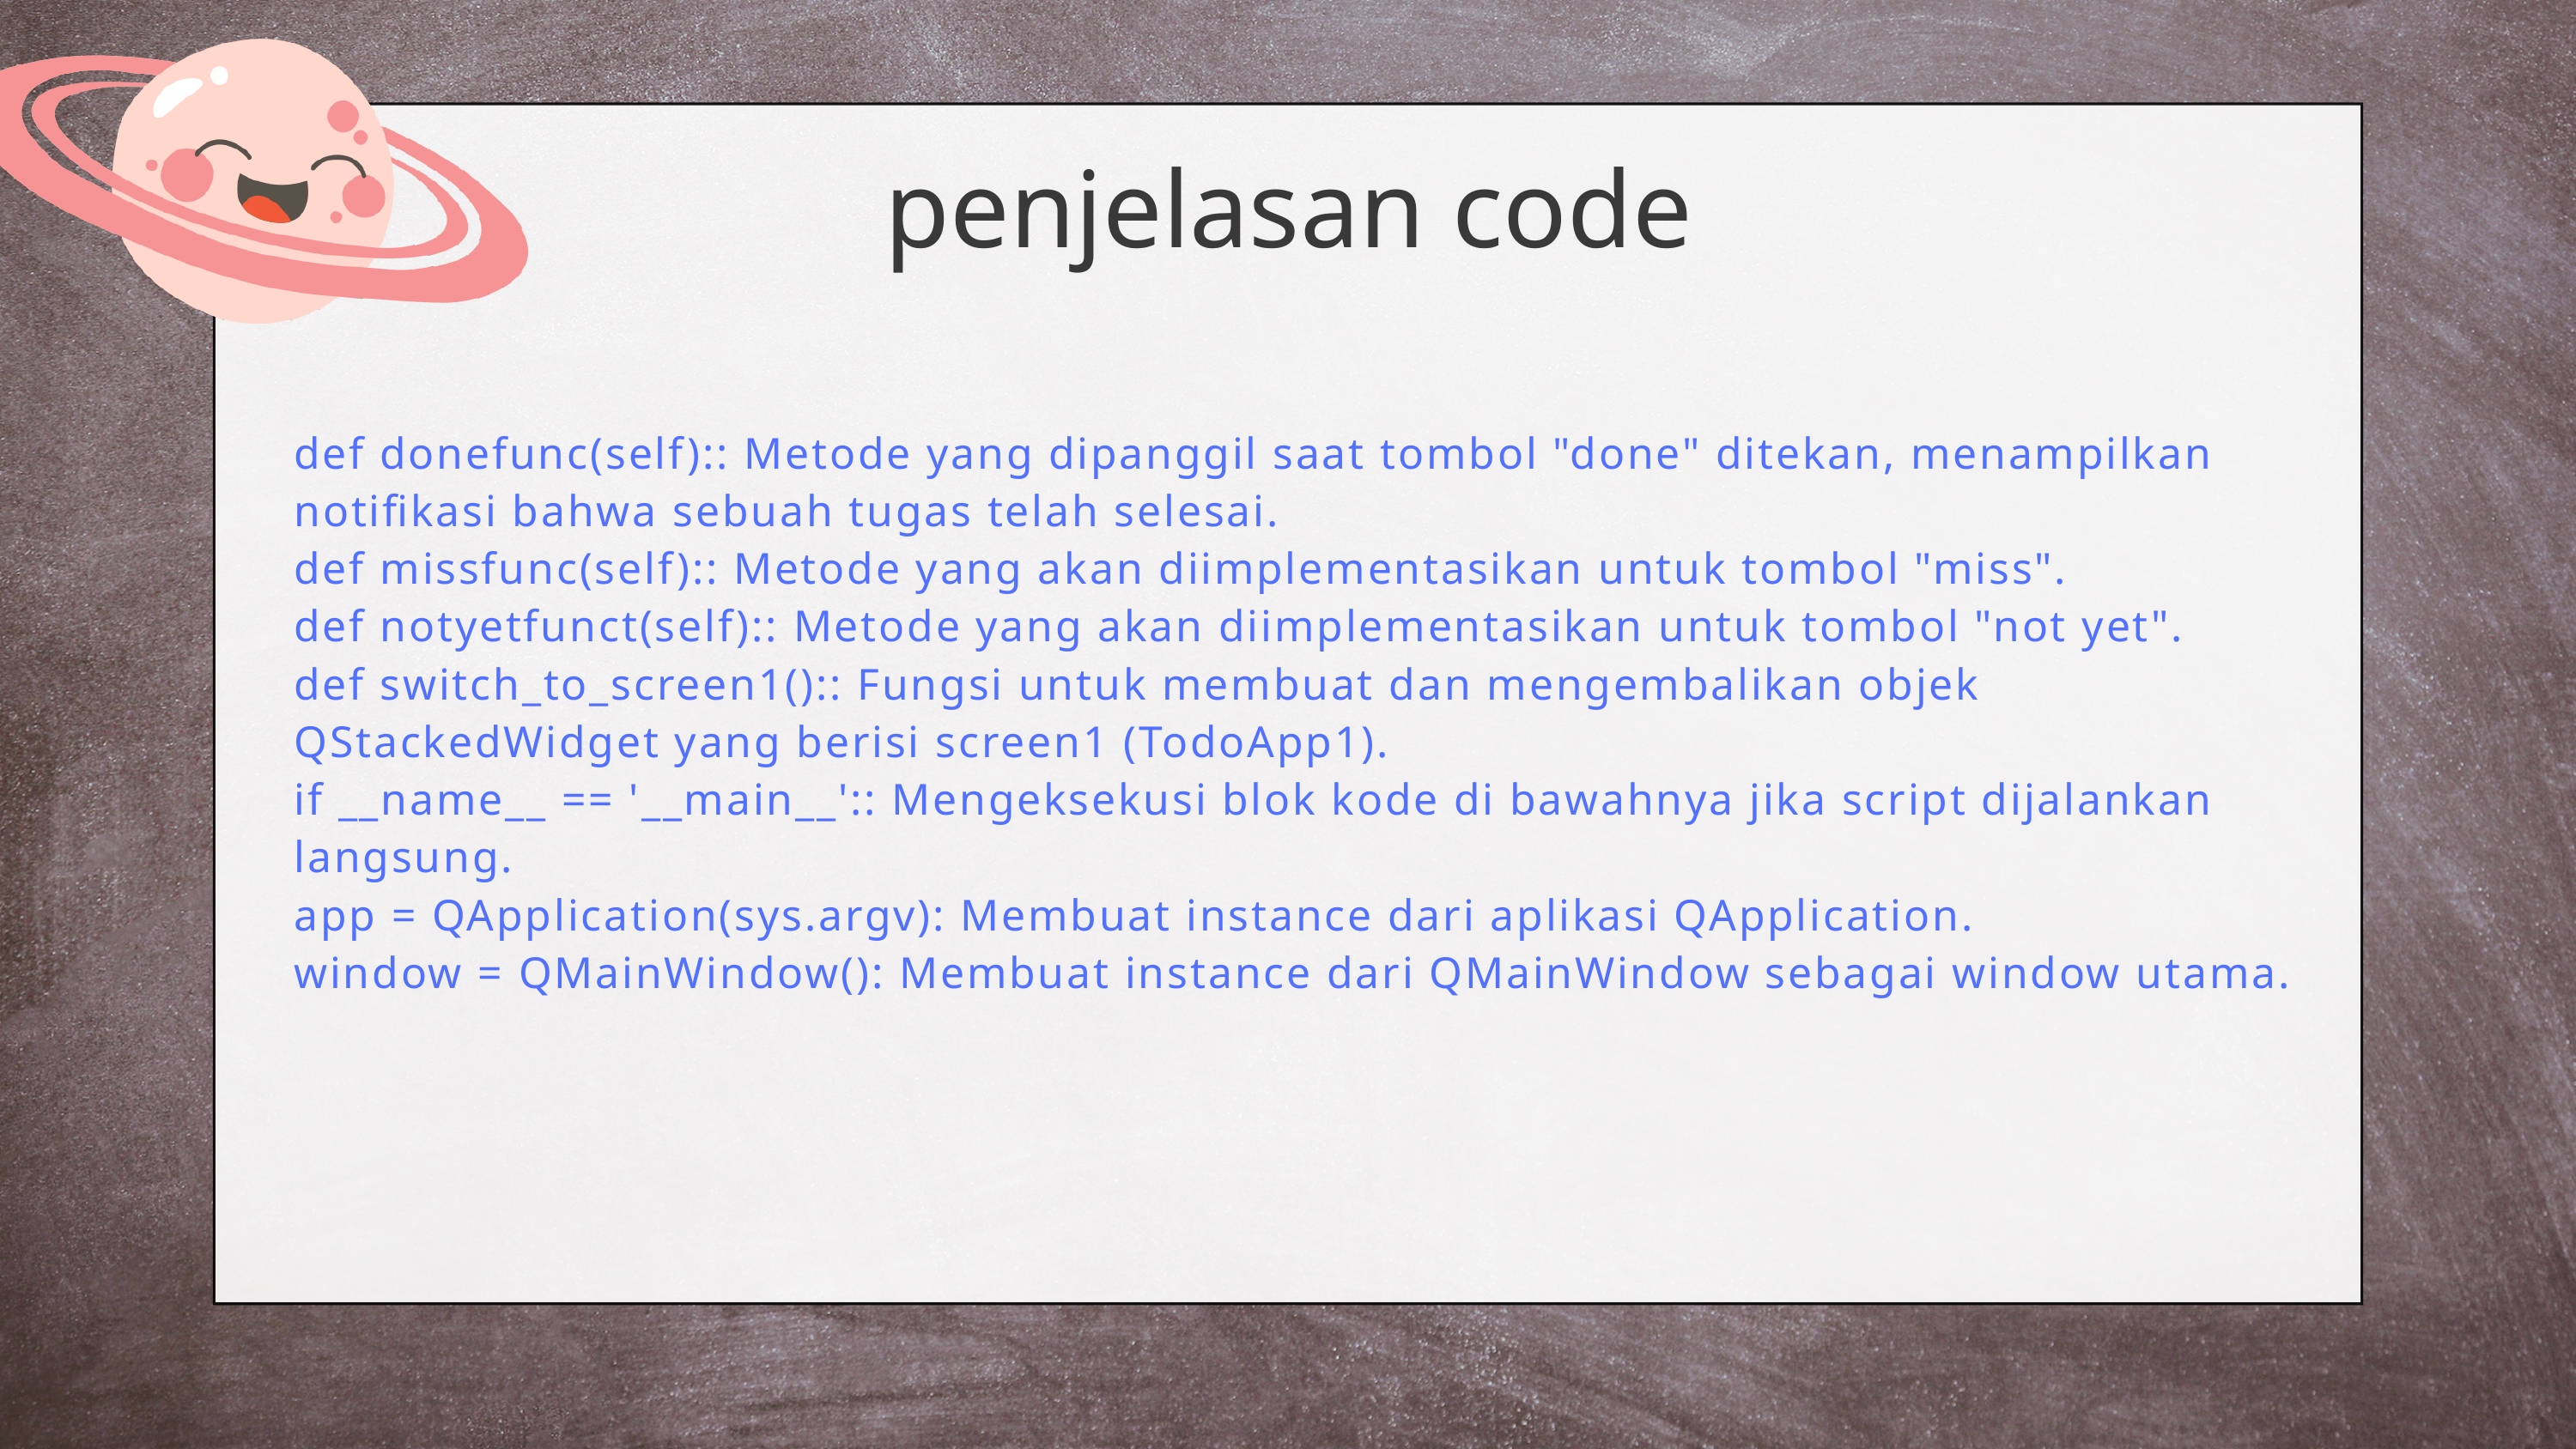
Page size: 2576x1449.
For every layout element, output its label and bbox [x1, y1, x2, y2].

text_box [214, 103, 2362, 1304]
text_box [0, 0, 2576, 1449]
text_box [0, 32, 532, 330]
